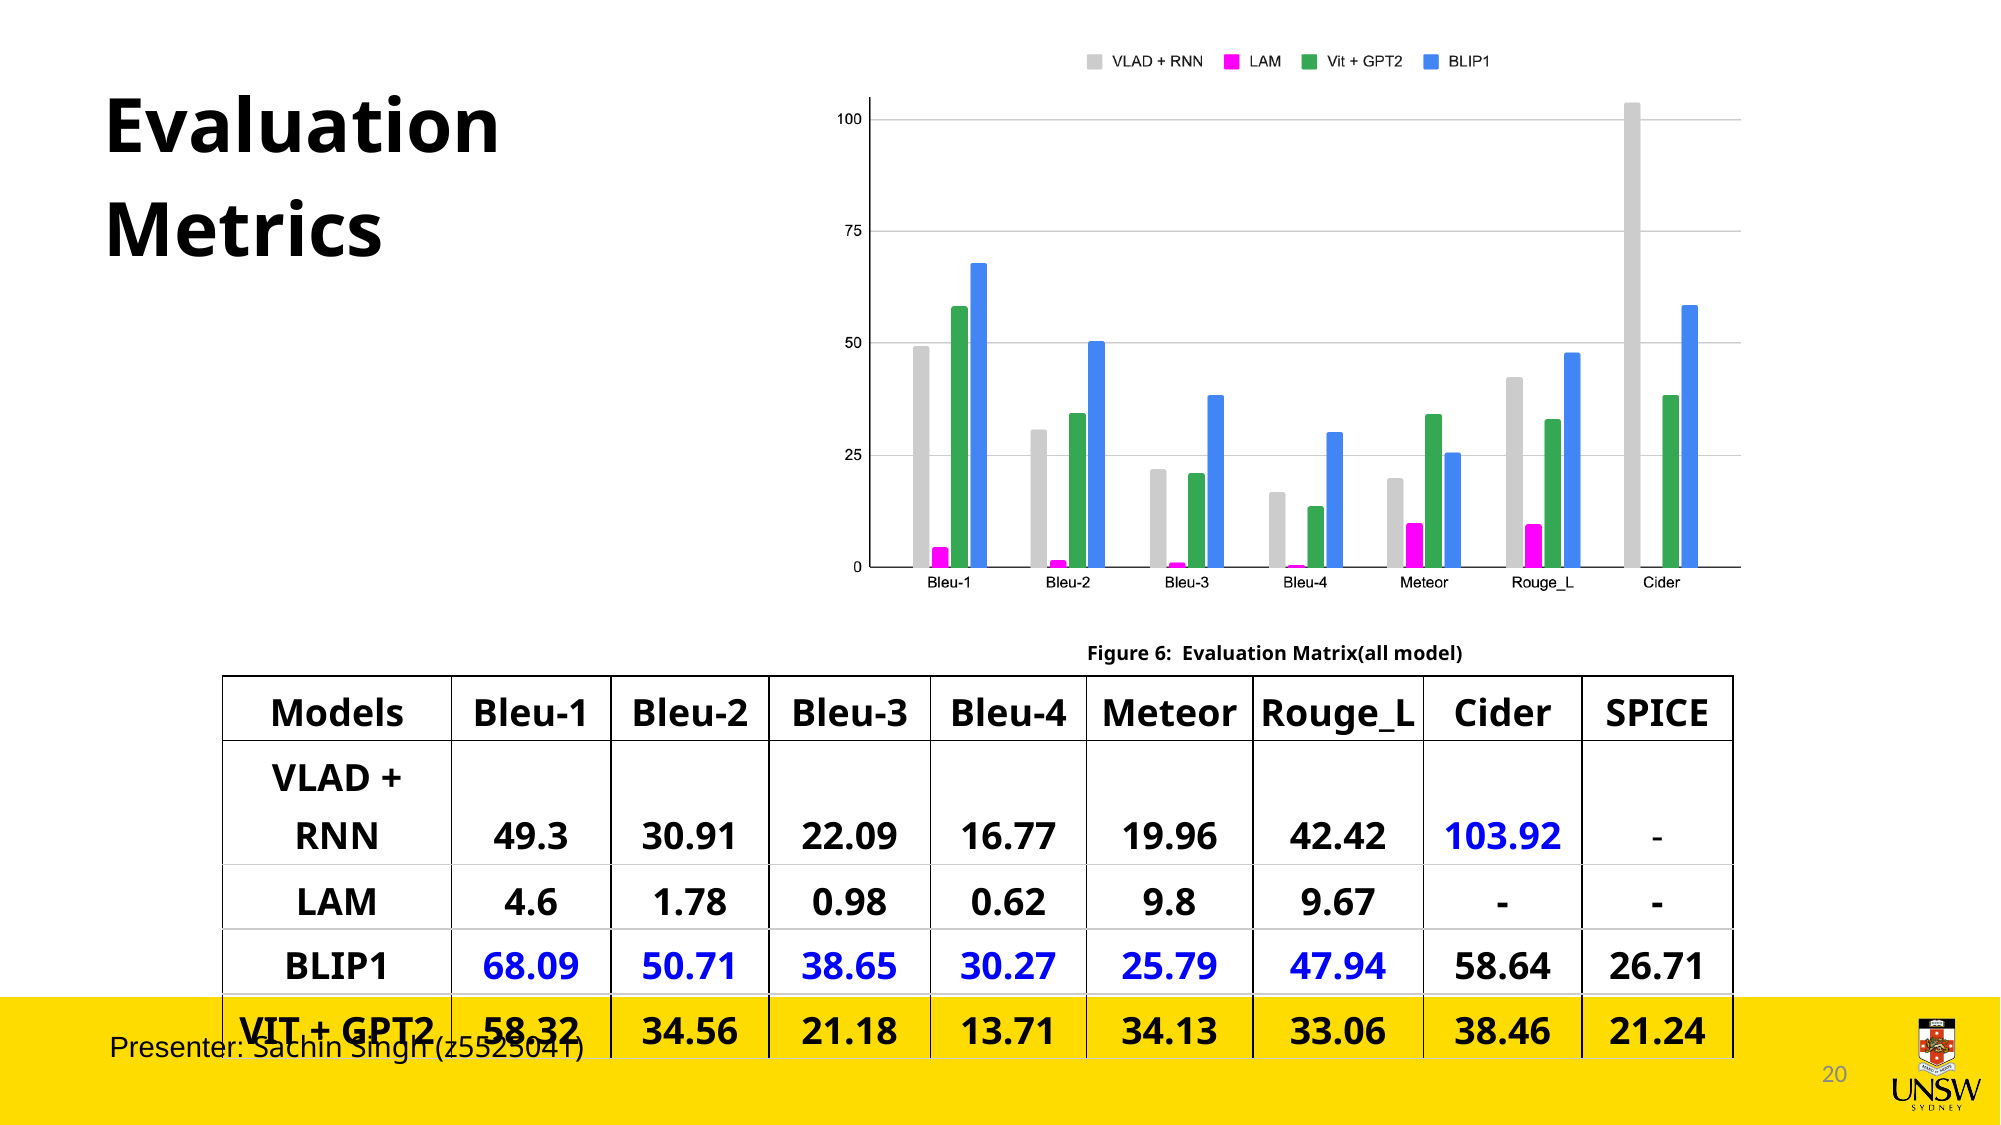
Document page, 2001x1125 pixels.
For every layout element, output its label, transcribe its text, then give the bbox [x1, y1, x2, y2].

table_cell - [1583, 865, 1732, 928]
table_cell 1.78 [612, 865, 768, 928]
table_cell - [1583, 741, 1732, 864]
table_cell VIT + GPT2 [223, 995, 451, 1021]
table_cell 38.46 [1424, 995, 1581, 1058]
table_cell 9.67 [1254, 865, 1423, 928]
table_cell BLIP1 [223, 930, 451, 993]
table_cell 50.71 [612, 930, 768, 993]
table_cell 16.77 [931, 741, 1086, 864]
table_cell 33.06 [1254, 995, 1423, 1058]
table_cell 30.27 [931, 930, 1086, 993]
table_cell 19.96 [1087, 741, 1252, 864]
table_header Models [223, 677, 451, 740]
picture [806, 24, 1771, 620]
table_cell 0.62 [931, 865, 1086, 928]
table_cell 9.8 [1087, 865, 1252, 928]
table_header Bleu-3 [770, 677, 930, 740]
table_header Bleu-1 [452, 677, 610, 740]
table_cell 34.13 [1087, 995, 1252, 1021]
table_cell 58.32 [452, 995, 610, 1021]
table_cell - [1424, 865, 1581, 928]
table_header Rouge_L [1254, 680, 1423, 740]
table_header SPICE [1583, 680, 1732, 740]
table_cell 26.71 [1583, 930, 1732, 993]
table_cell 38.65 [770, 930, 930, 993]
table_header Cider [1424, 680, 1581, 740]
table_cell 68.09 [452, 930, 610, 993]
table_cell 13.71 [931, 995, 1086, 1021]
text_box Evaluation Metrics [84, 44, 801, 147]
table_cell 103.92 [1424, 741, 1581, 864]
table_cell 4.6 [452, 865, 610, 928]
table_header Meteor [1087, 680, 1252, 740]
table_header Bleu-2 [612, 677, 768, 740]
table_cell 42.42 [1254, 741, 1423, 864]
picture [1887, 1007, 1986, 1122]
table_cell 0.98 [770, 865, 930, 928]
table_cell 34.56 [612, 995, 768, 1021]
text_box Presenter: Sachin Singh (z5525041) [94, 1021, 1297, 1107]
table_header Bleu-4 [931, 680, 1086, 740]
table_cell 25.79 [1087, 930, 1252, 993]
table_cell 47.94 [1254, 930, 1423, 993]
table_cell 58.64 [1424, 930, 1581, 993]
slide_number ‹#› [1412, 1042, 1863, 1103]
table_cell 49.3 [452, 741, 610, 864]
table_cell 30.91 [612, 741, 768, 864]
text_box Figure 6: Evaluation Matrix(all model) [806, 627, 1749, 680]
table_cell VLAD + RNN [223, 741, 451, 864]
table_cell 21.18 [770, 995, 930, 1021]
table_cell 22.09 [770, 741, 930, 864]
table_cell 21.24 [1583, 995, 1732, 1058]
table_cell LAM [223, 865, 451, 928]
